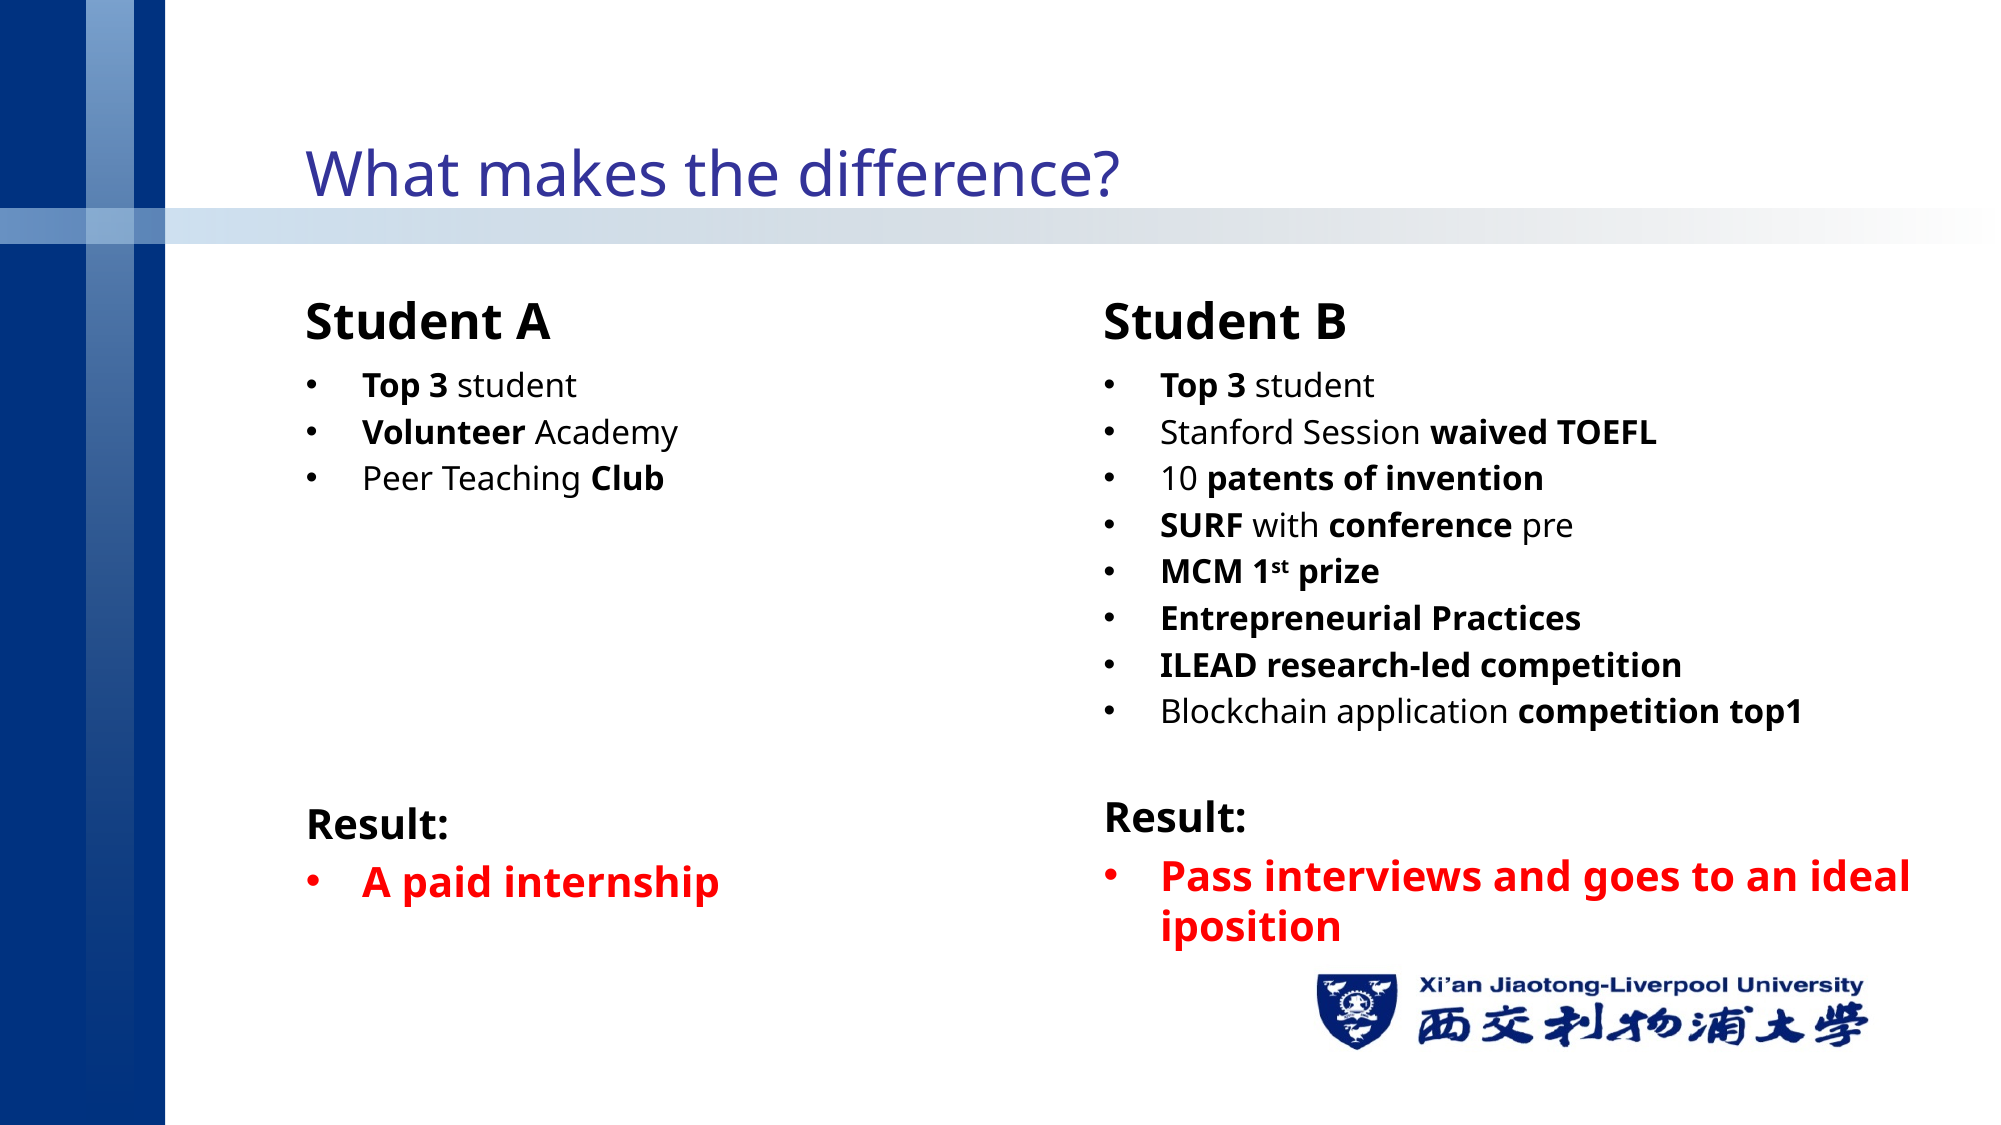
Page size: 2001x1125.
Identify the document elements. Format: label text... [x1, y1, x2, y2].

picture [1299, 1005, 1881, 1058]
list Top 3 student Volunteer Academy Peer Teaching Club Result: A paid internship [290, 356, 929, 1005]
list Top 3 student Stanford Session waived TOEFL 10 patents of invention SURF with conference pre MCM 1st prize Entrepreneurial Practices ILEAD research-led competition Blockchain application competition top1 Result: Pass interviews and goes to an ideal iposition [1088, 356, 1973, 1005]
list Student A [290, 251, 783, 356]
list Student B [1088, 290, 1973, 356]
title What makes the difference? [290, 103, 1606, 217]
